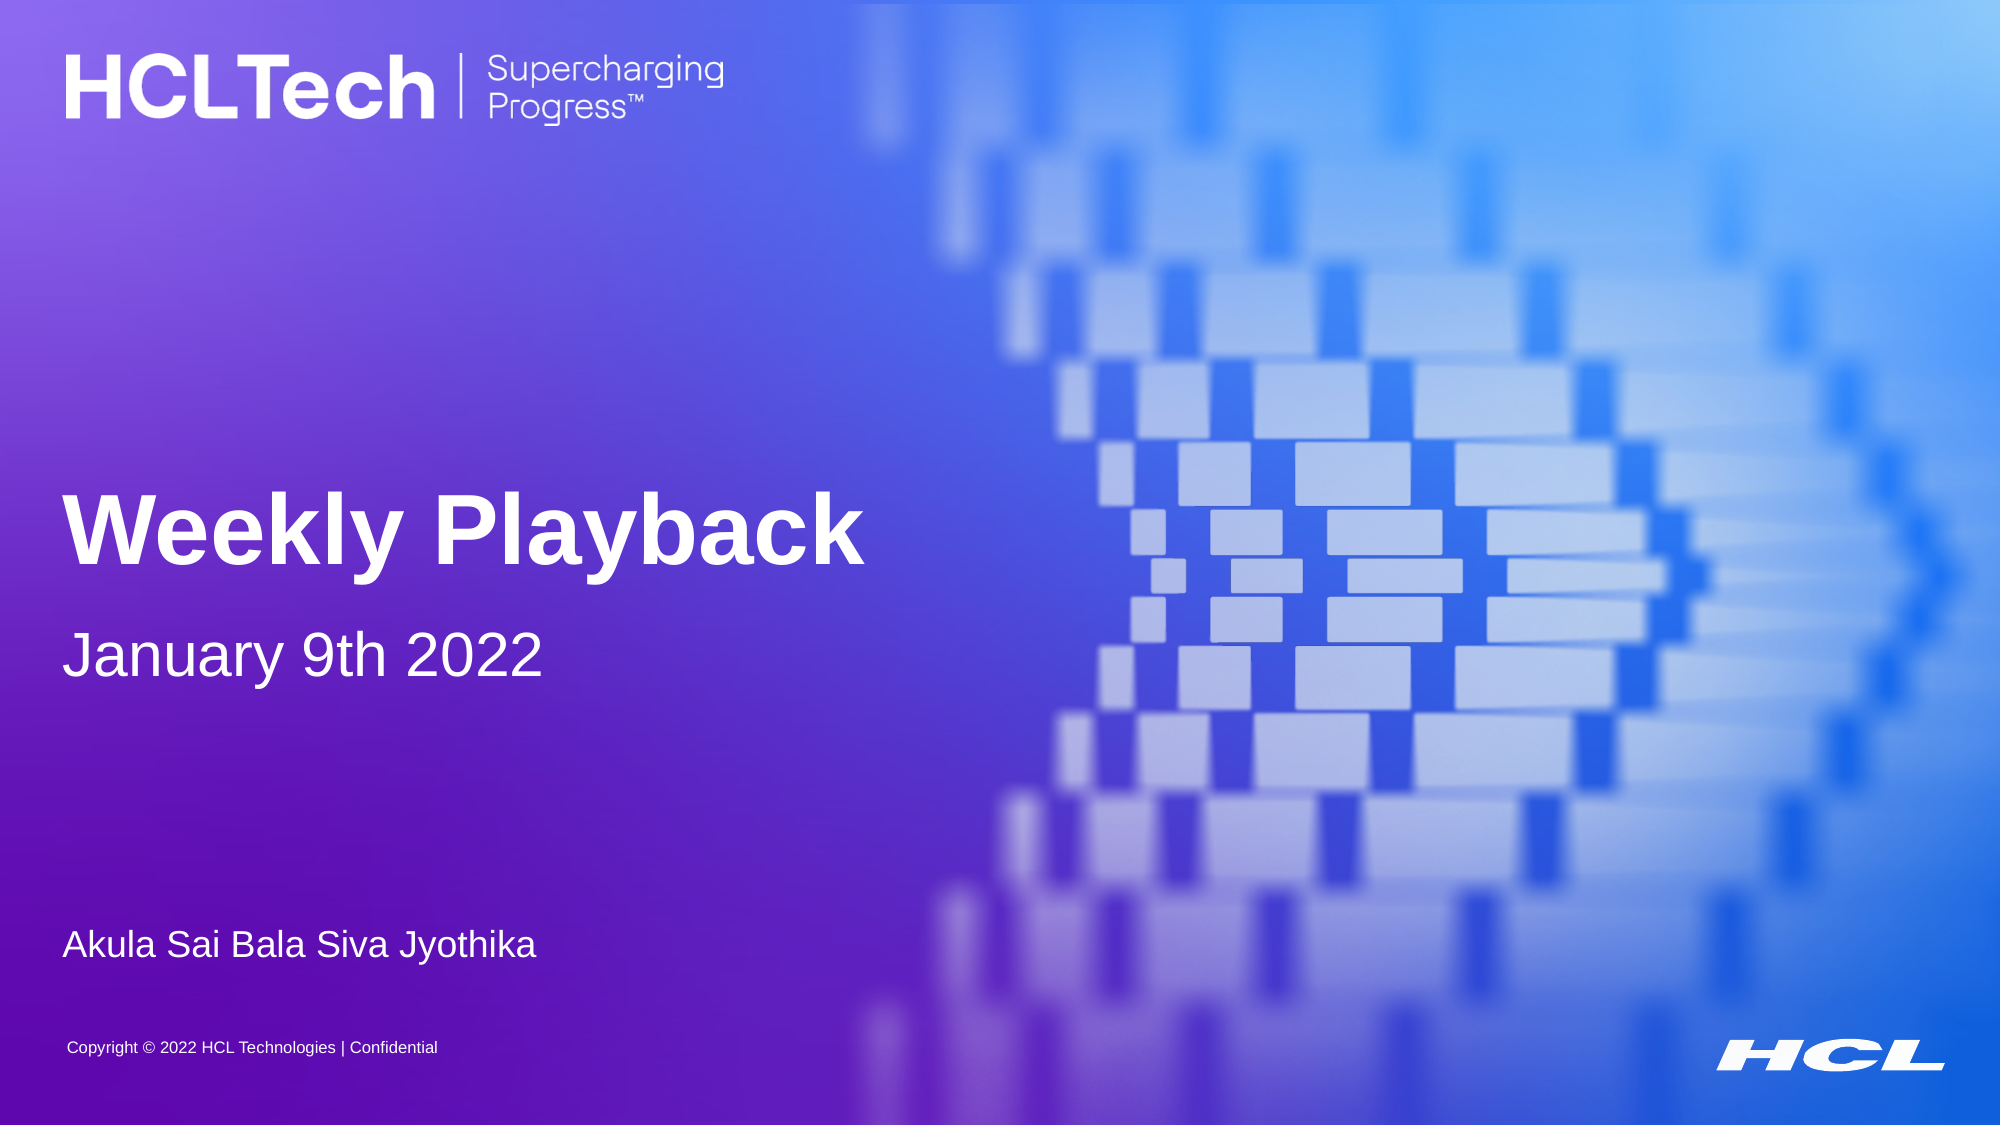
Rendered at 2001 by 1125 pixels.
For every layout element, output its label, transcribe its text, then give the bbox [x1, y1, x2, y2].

list January 9th 2022 [62, 614, 1142, 808]
list January 9th 2022 [62, 973, 1142, 982]
picture [0, 0, 2000, 1125]
list Akula Sai Bala Siva Jyothika [62, 808, 1142, 973]
list Weekly Playback [62, 360, 1142, 593]
